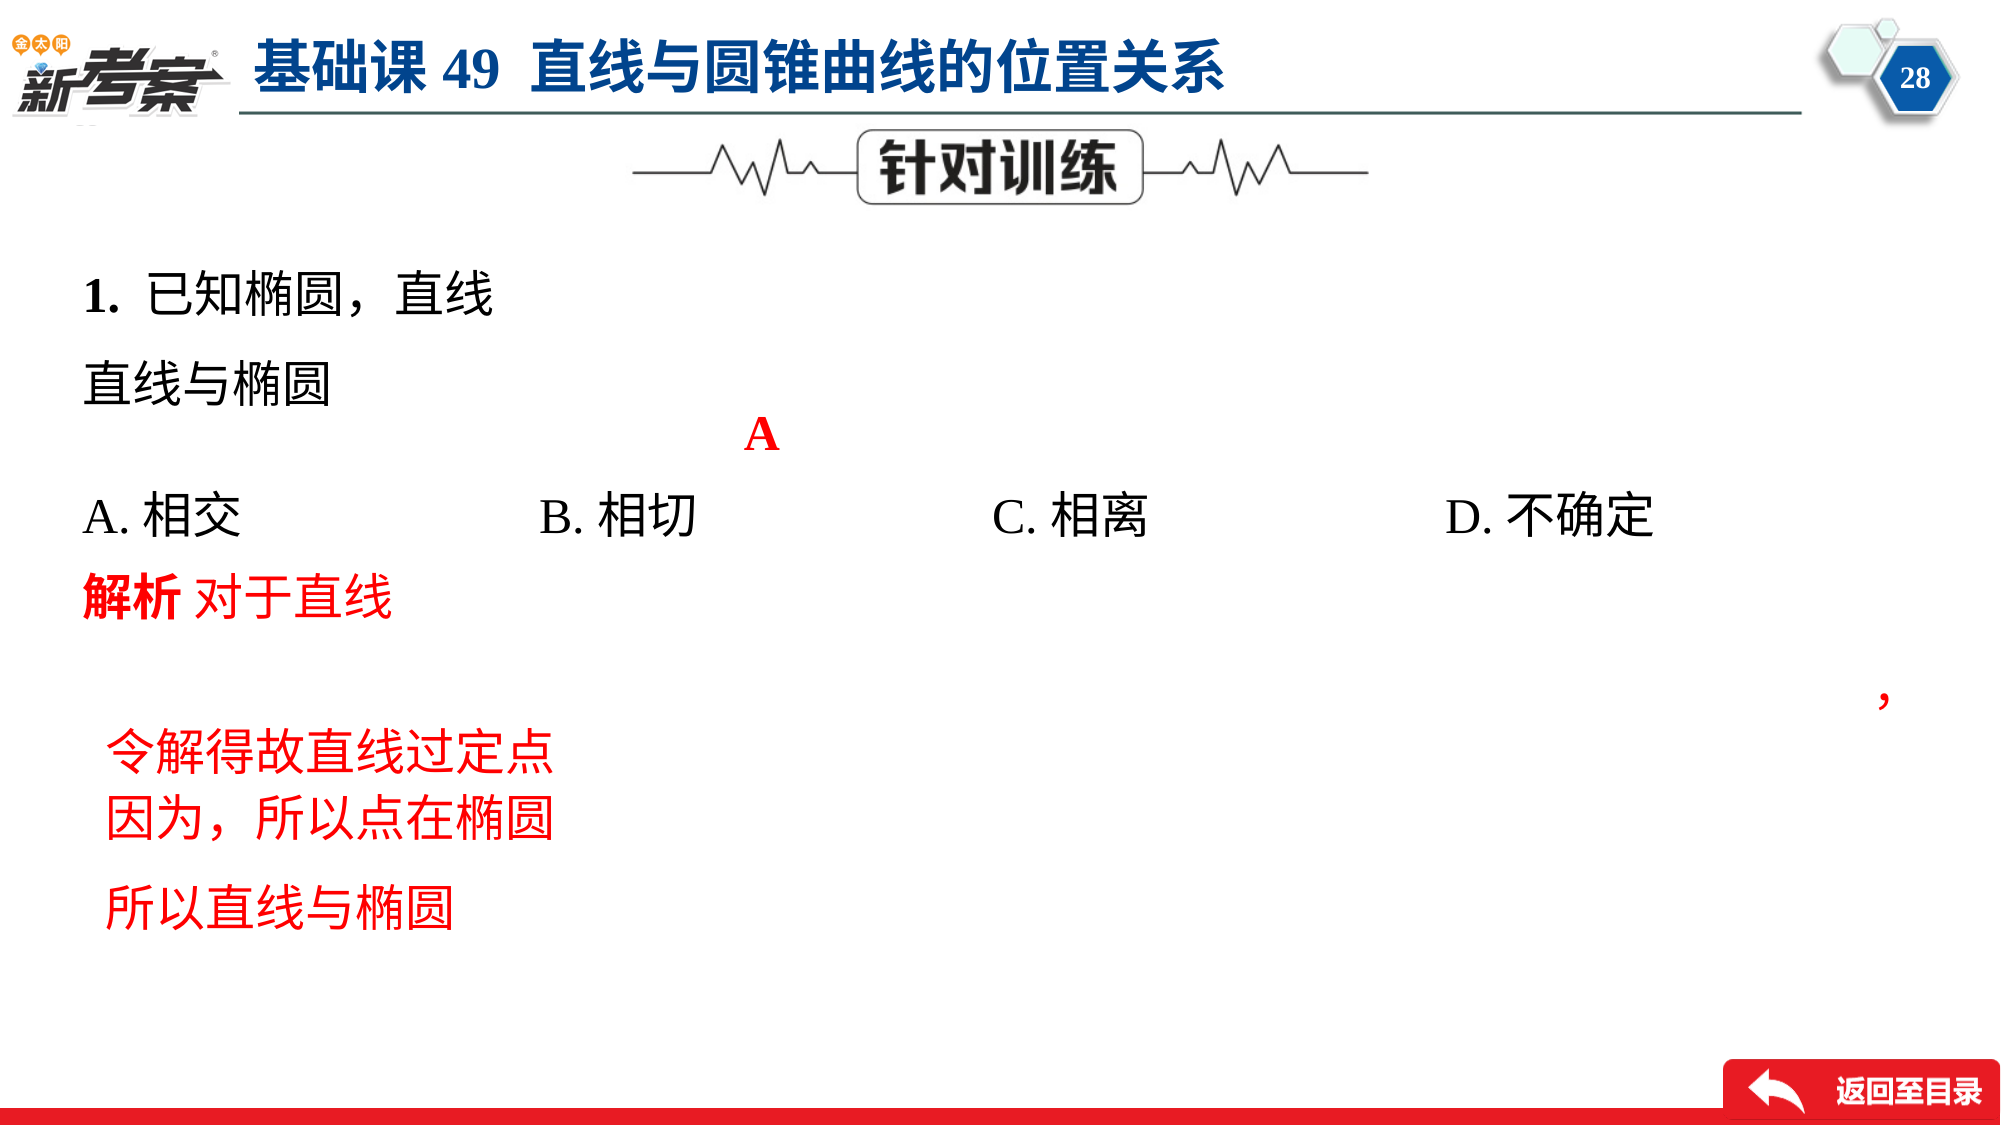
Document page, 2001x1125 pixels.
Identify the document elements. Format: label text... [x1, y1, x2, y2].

text_box A [725, 373, 799, 452]
text_box A.相交 B.相切 C.相离 D.不确定 [82, 453, 1917, 534]
picture [0, 0, 2001, 1125]
